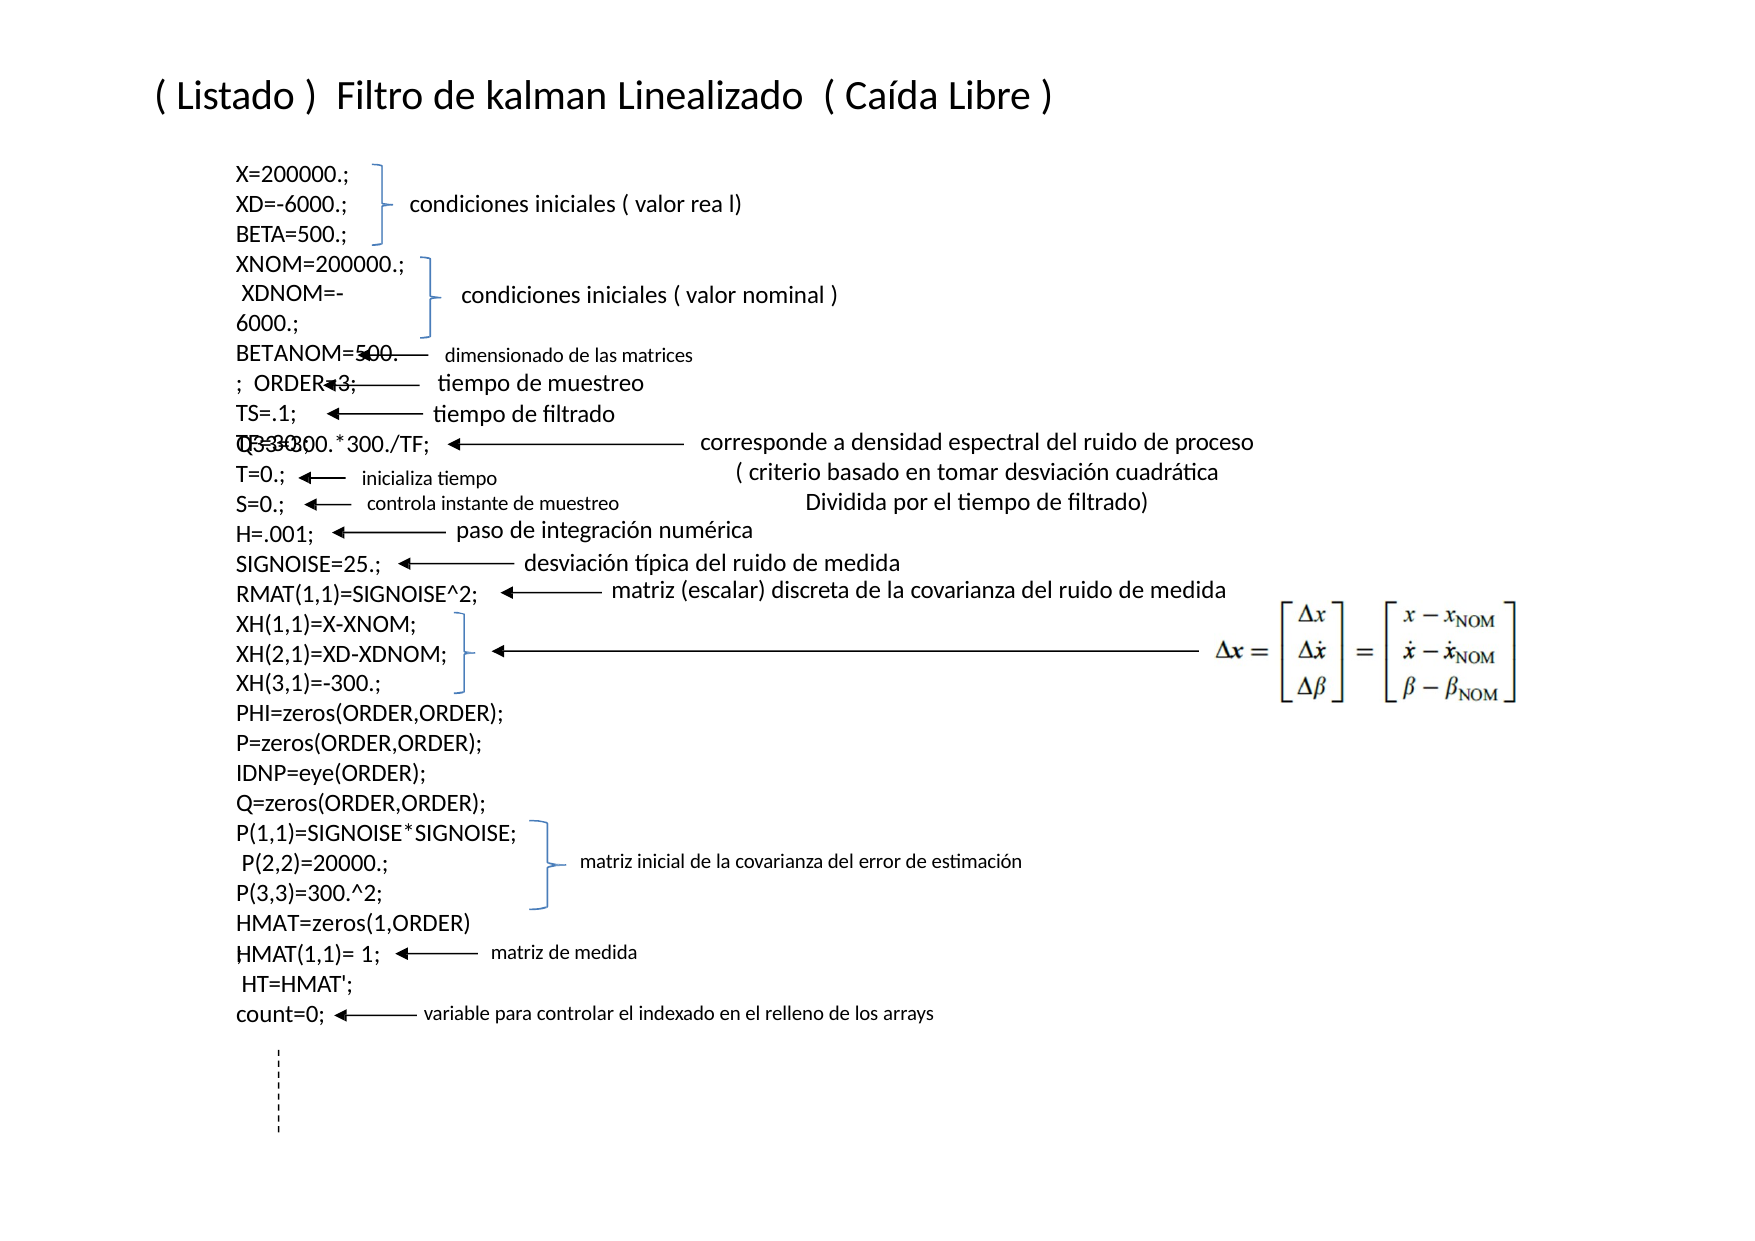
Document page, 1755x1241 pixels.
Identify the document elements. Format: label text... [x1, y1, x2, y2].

text_box [500, 586, 602, 599]
text_box HMAT(1,1)= 1; HT=HMAT'; count=0; [233, 935, 385, 1027]
text_box T=0.; S=0.; H=.001; [233, 455, 317, 545]
text_box [357, 348, 429, 362]
text_box [447, 438, 684, 451]
title ( Listado ) Filtro de kalman Linealizado ( Caída Libre ) [152, 65, 1061, 275]
text_box matriz inicial de la covarianza del error de estimación [577, 845, 1031, 873]
text_box [491, 644, 1199, 658]
text_box [323, 379, 420, 392]
text_box condiciones iniciales ( valor rea l) [407, 185, 746, 218]
text_box [395, 947, 478, 960]
text_box SIGNOISE=25.; [233, 545, 385, 575]
text_box [326, 407, 424, 421]
text_box matriz de medida [488, 936, 642, 964]
text_box dimensionado de las matrices tiempo de muestreo tiempo de filtrado [430, 339, 699, 427]
text_box inicializa tiempo controla instante de muestreo [359, 463, 626, 515]
text_box condiciones iniciales ( valor nominal ) [459, 276, 842, 309]
text_box [453, 611, 476, 695]
text_box paso de integración numérica desviación típica del ruido de medida [454, 508, 904, 577]
text_box RMAT(1,1)=SIGNOISE^2; XH(1,1)=X‐XNOM; XH(2,1)=XD‐XDNOM; XH(3,1)=‐300.; PHI=zeros(ORDER,ORDER); P=zeros(ORDER,ORDER); IDNP=eye(ORDER); Q=zeros(ORDER,ORDER); P(1,1)=SIGNOISE*SIGNOISE; P(2,2)=20000.; P(3,3)=300.^2; HMAT=zeros(1,ORDER); [233, 575, 522, 967]
text_box [398, 557, 454, 570]
text_box [298, 471, 346, 485]
text_box [529, 819, 567, 911]
text_box Q33=300.*300./TF; [233, 425, 434, 458]
text_box [334, 1009, 417, 1022]
picture [1214, 600, 1516, 704]
text_box matriz (escalar) discreta de la covarianza del ruido de medida [609, 571, 1233, 604]
text_box corresponde a densidad espectral del ruido de proceso ( criterio basado en tomar desviación cuadrática Dividida por el tiempo de filtrado) [696, 423, 1257, 515]
text_box X=200000.; XD=‐6000.; BETA=500.; XNOM=200000.; XDNOM=‐6000.; BETANOM=500.; ORDER=3; TS=.1; TF=30.; [233, 155, 407, 425]
text_box [420, 256, 442, 339]
text_box [371, 163, 394, 246]
text_box variable para controlar el indexado en el relleno de los arrays [421, 997, 942, 1025]
text_box [332, 526, 446, 539]
text_box [304, 498, 352, 511]
